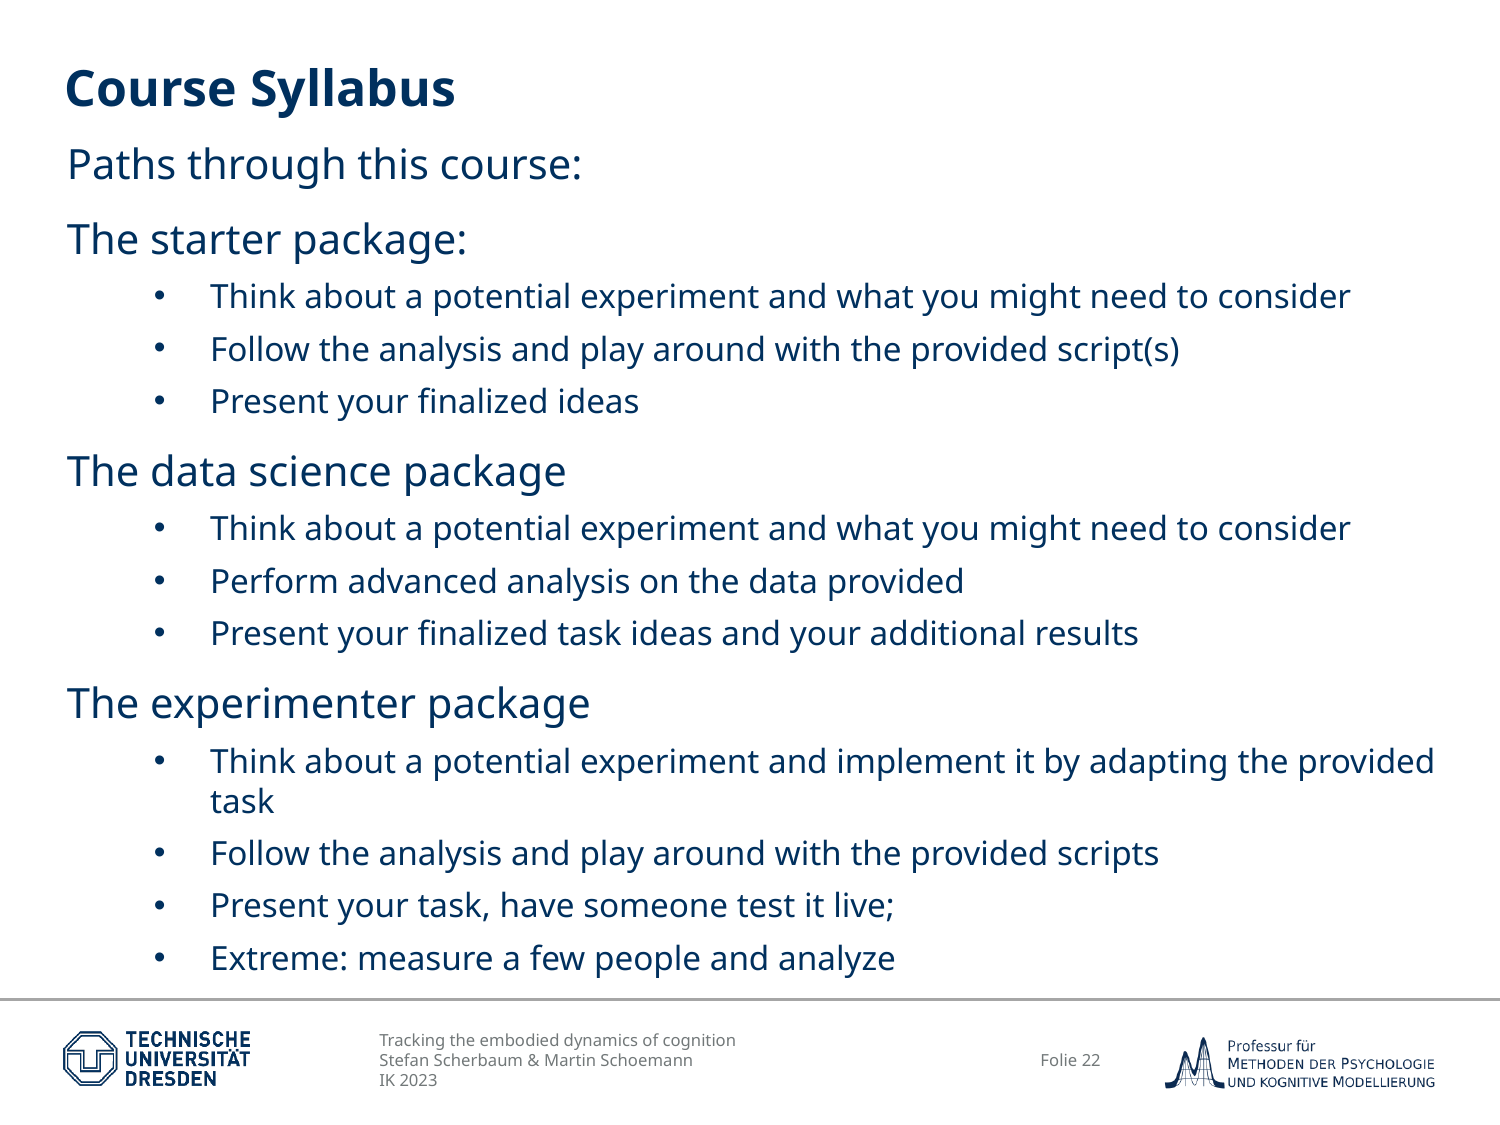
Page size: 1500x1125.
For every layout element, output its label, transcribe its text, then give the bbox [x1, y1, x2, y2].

list Paths through this course: The starter package: Think about a potential experiment and what you might need to consider Follow the analysis and play around with the provided script(s) Present your finalized ideas The data science package Think about a potential experiment and what you might need to consider Perform advanced analysis on the data provided Present your finalized task ideas and your additional results The experimenter package Think about a potential experiment and implement it by adapting the provided task Follow the analysis and play around with the provided scripts Present your task, have someone test it live; Extreme: measure a few people and analyze [64, 137, 1439, 835]
picture [1164, 1035, 1437, 1090]
title Course Syllabus [64, 56, 1437, 137]
picture [63, 1031, 250, 1086]
